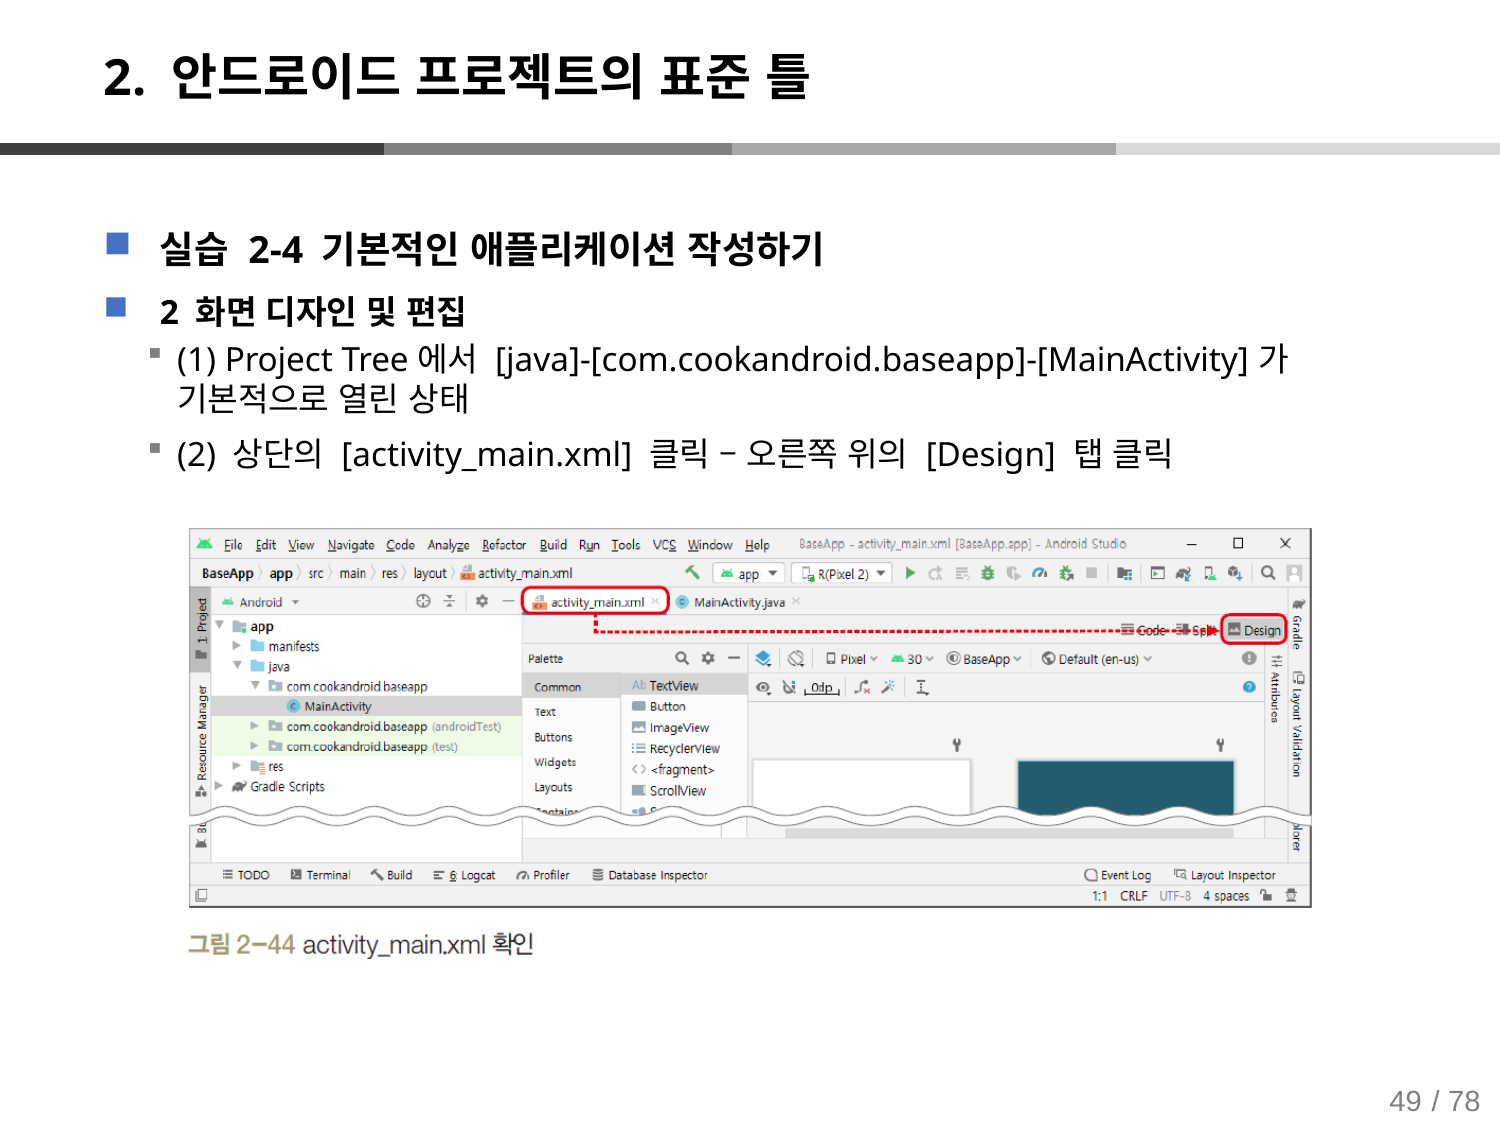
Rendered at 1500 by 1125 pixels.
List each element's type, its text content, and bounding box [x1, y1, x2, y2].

title 2. 안드로이드 프로젝트의 표준 틀 [88, 30, 1211, 121]
list 실습 2-4 기본적인 애플리케이션 작성하기 2 화면 디자인 및 편집 (1) Project Tree에서 [java]-[com.cookandroid.baseapp]-[MainActivity]가 기본적으로 열린 상태 (2) 상단의 [activity_main.xml] 클릭 – 오른쪽 위의 [Design] 탭 클릭 [88, 196, 1432, 1083]
picture [186, 525, 1314, 961]
